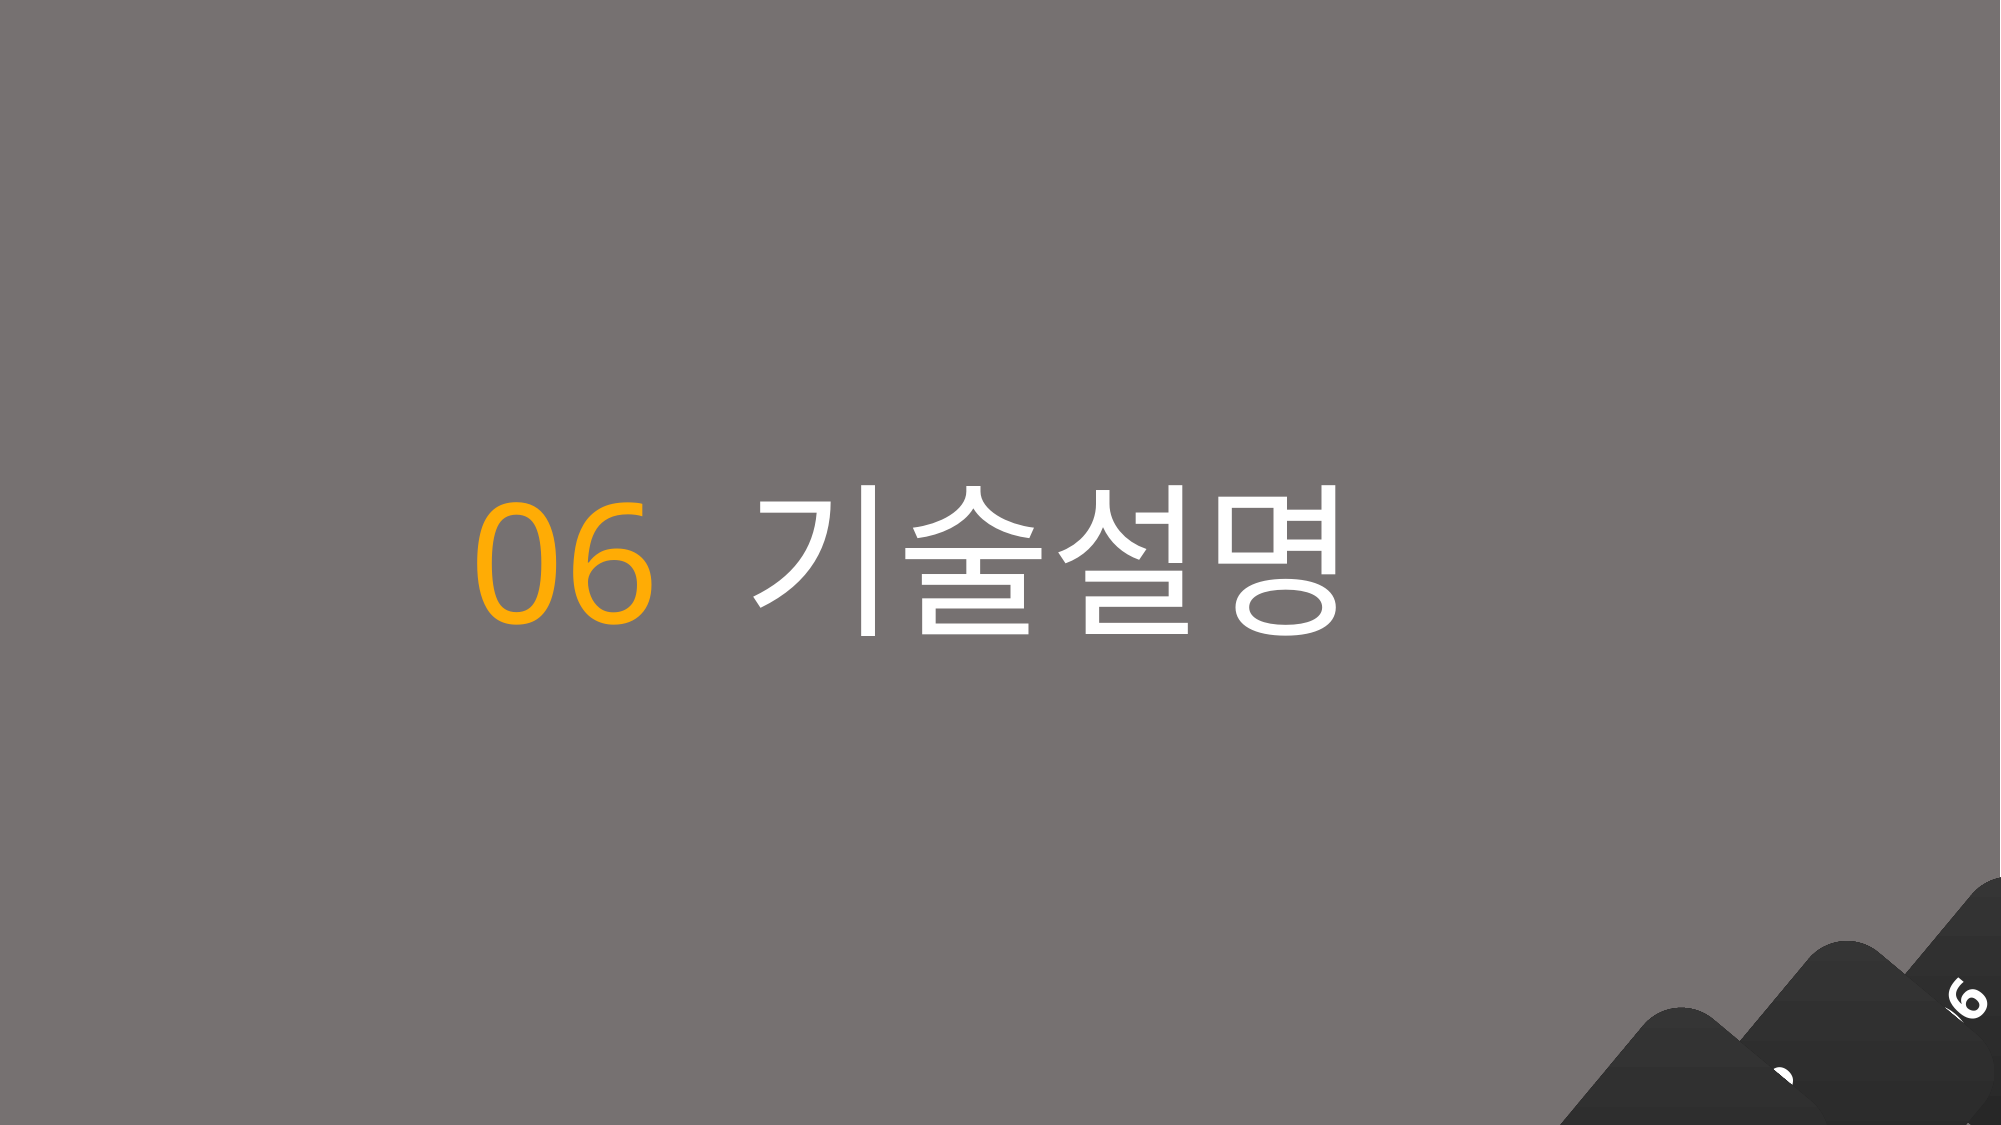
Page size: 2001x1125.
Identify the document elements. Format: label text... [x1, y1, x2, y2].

text_box 06 기술설명 [454, 449, 1546, 665]
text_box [1576, 902, 2000, 1125]
